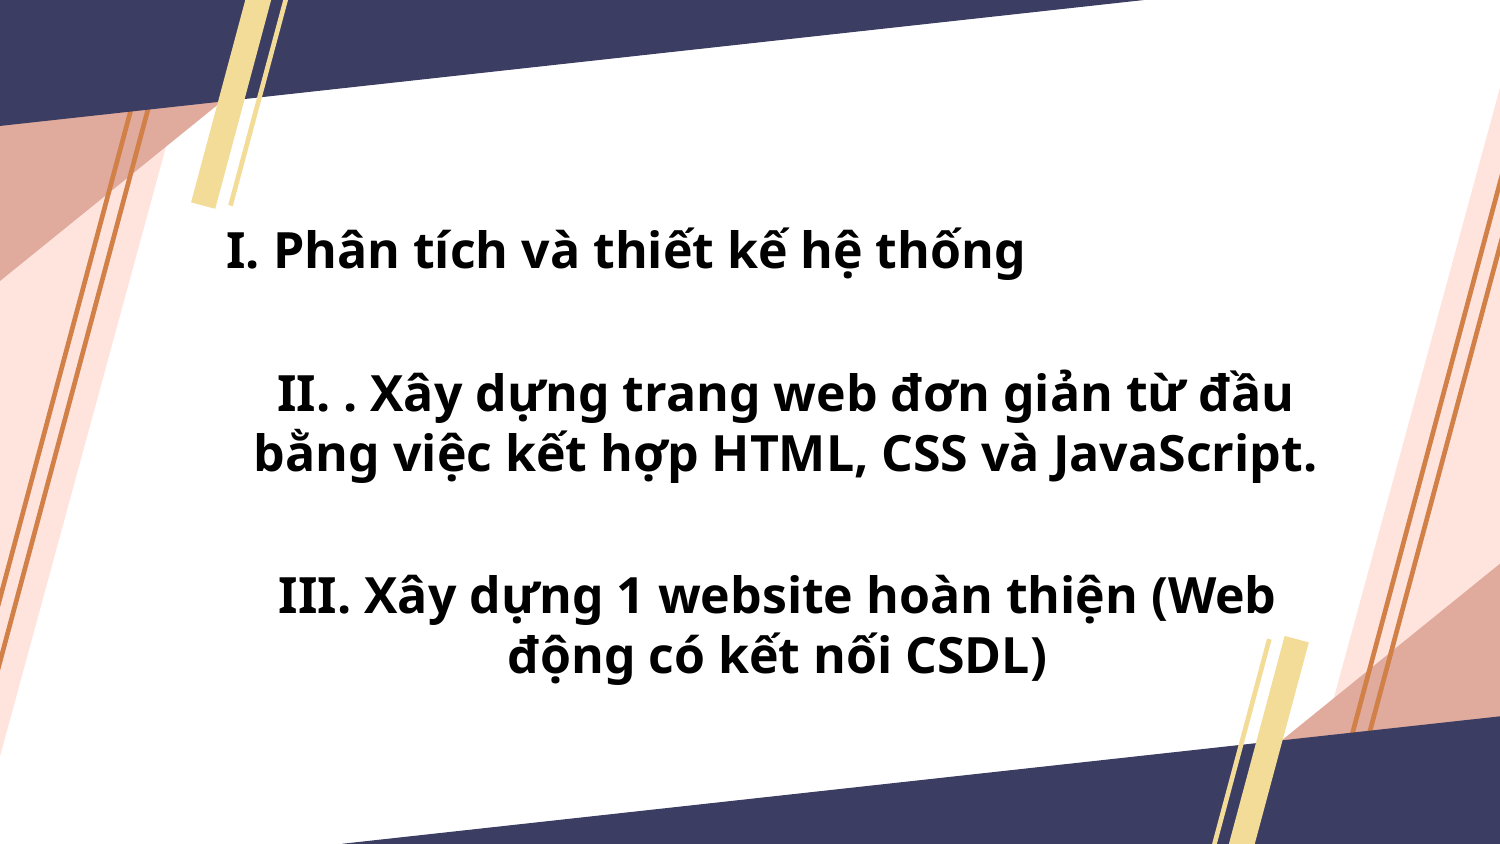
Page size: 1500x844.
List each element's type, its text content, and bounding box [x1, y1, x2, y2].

text_box II. . Xây dựng trang web đơn giản từ đầu bằng việc kết hợp HTML, CSS và JavaScript. [238, 353, 1334, 489]
text_box I. Phân tích và thiết kế hệ thống [192, 211, 1061, 287]
text_box III. Xây dựng 1 website hoàn thiện (Web động có kết nối CSDL) [230, 556, 1325, 692]
